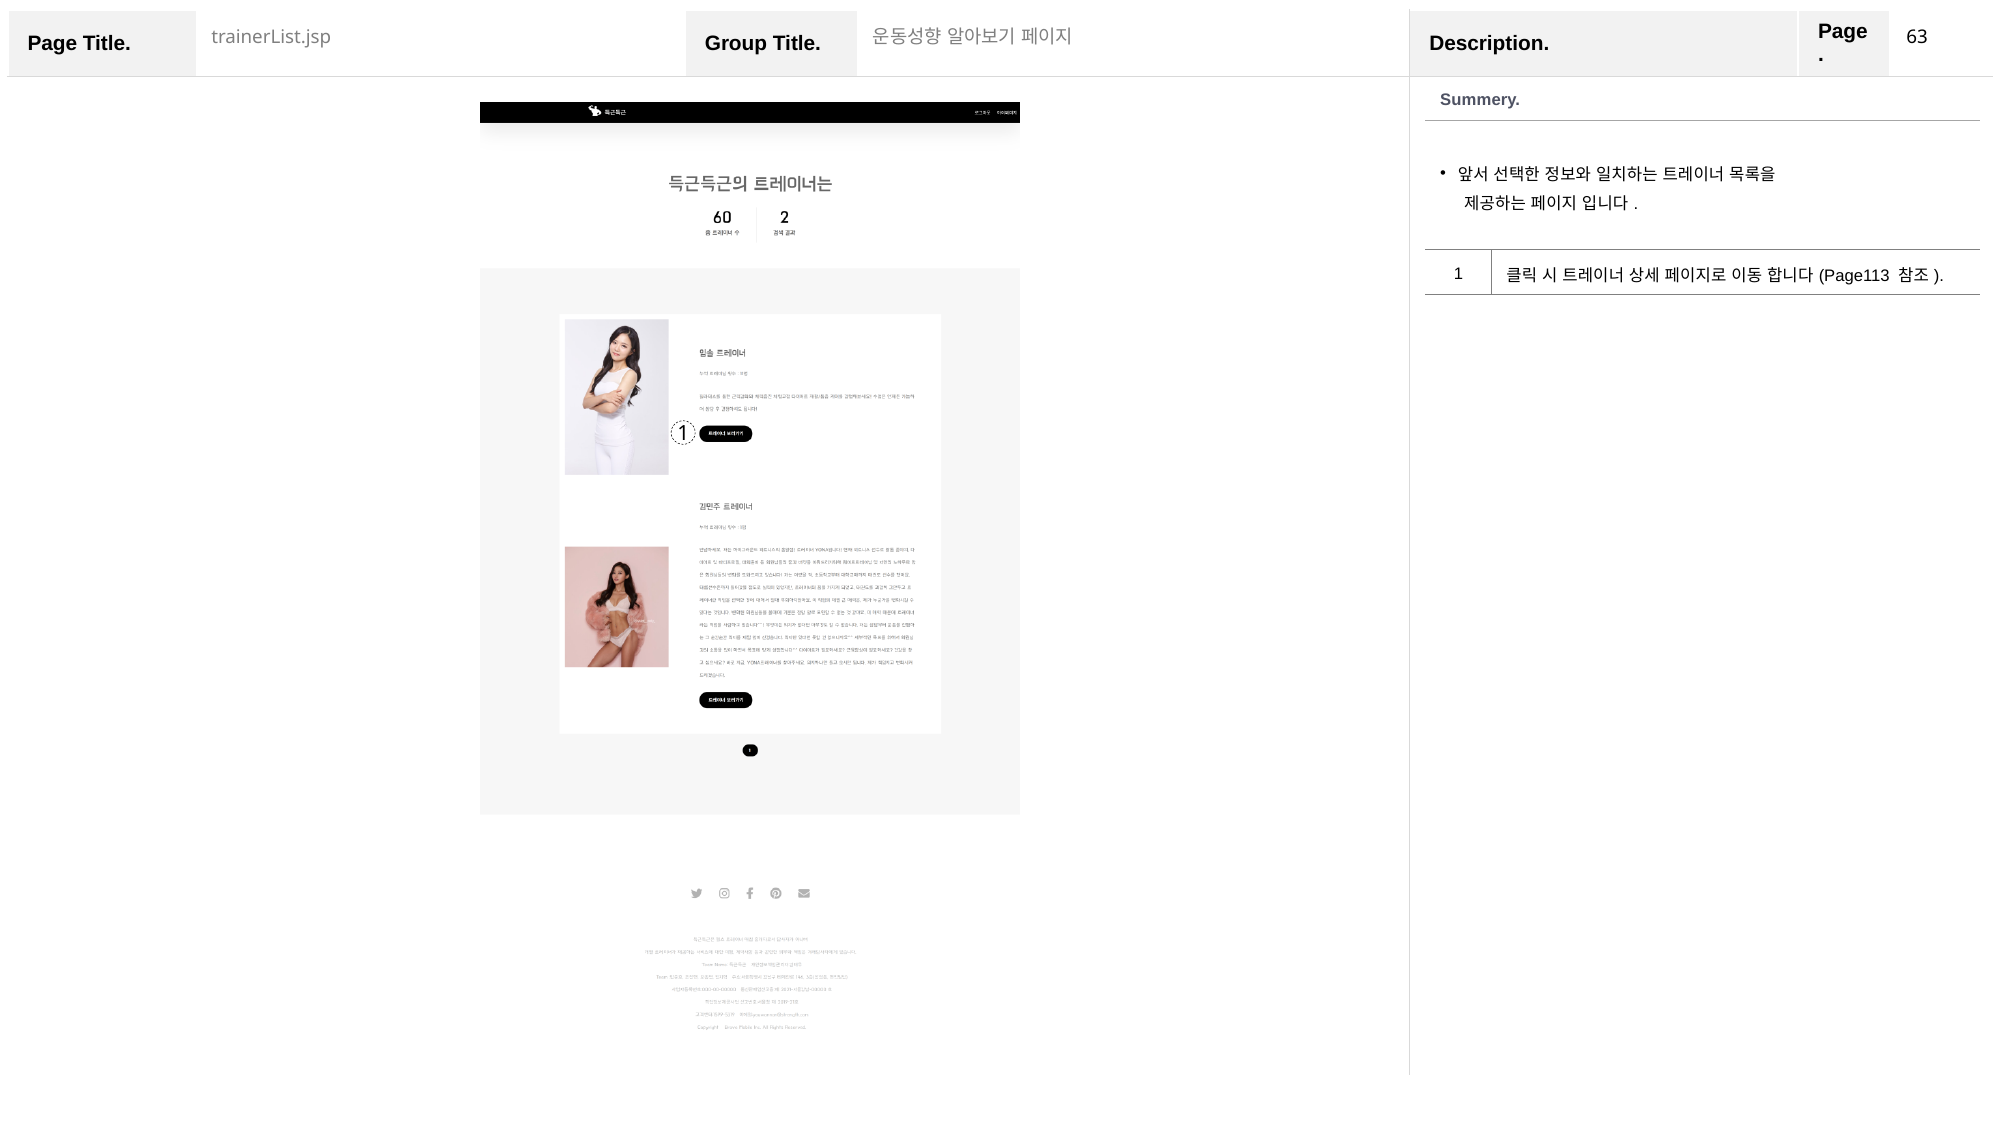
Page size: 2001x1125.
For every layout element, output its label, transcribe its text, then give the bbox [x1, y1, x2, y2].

text_box 63 [1891, 17, 2000, 58]
list 운동성향 알아보기 페이지 [858, 18, 1405, 55]
list trainerList.jsp [196, 18, 684, 55]
picture [479, 102, 1020, 1080]
table_cell 앞서 선택한 정보와 일치하는 트레이너 목록을 제공하는 페이지 입니다. [1425, 121, 1980, 249]
table_cell 1 [1425, 250, 1491, 294]
table_header Summery. [1425, 78, 1980, 120]
table_cell 클릭 시 트레이너 상세 페이지로 이동 합니다(Page113 참조). [1492, 250, 1980, 294]
